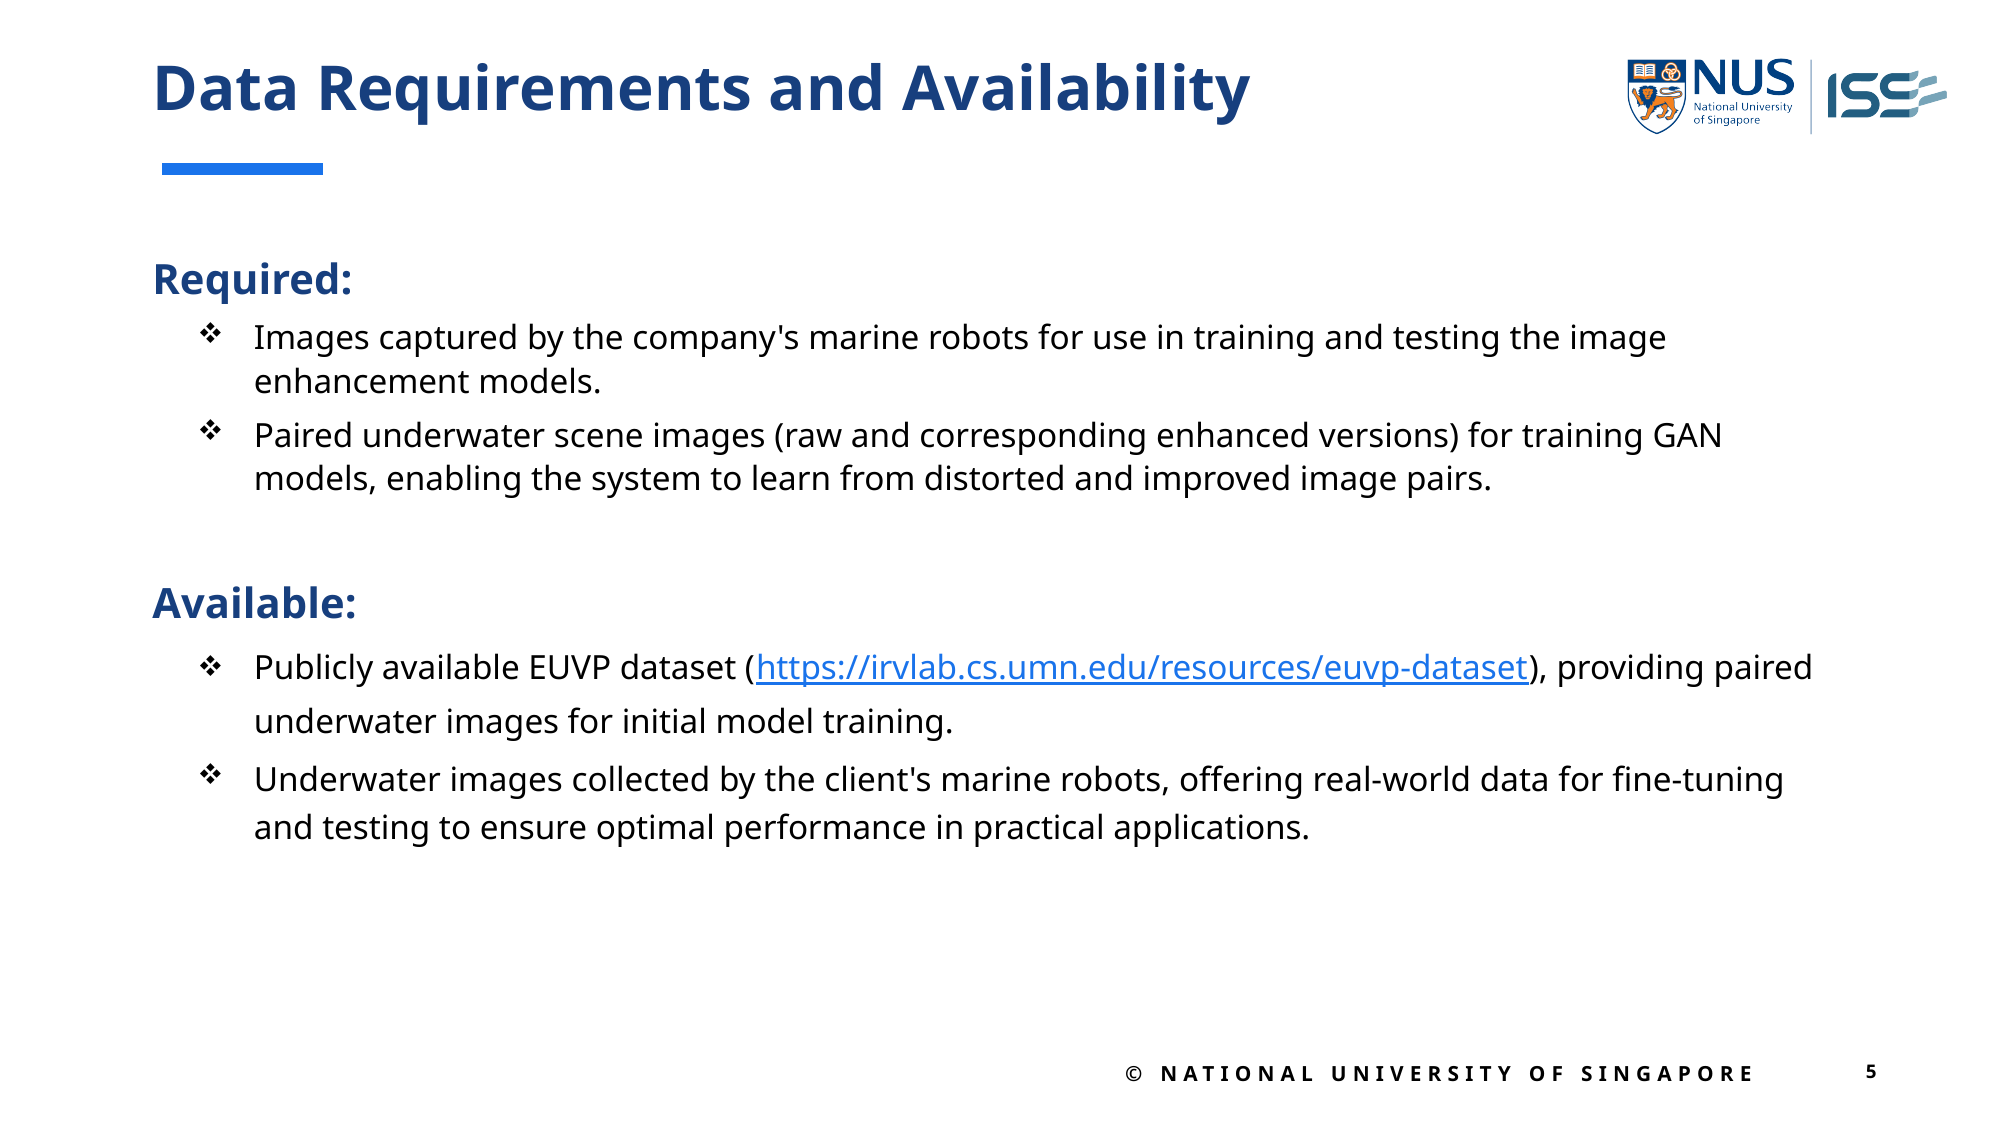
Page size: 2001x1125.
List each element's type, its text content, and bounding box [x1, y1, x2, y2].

picture [1574, 18, 2000, 175]
slide_number 5 [1772, 1042, 1892, 1103]
list Required: Images captured by the company's marine robots for use in training and testing the image enhancement models. Paired underwater scene images (raw and corresponding enhanced versions) for training GAN models, enabling the system to learn from distorted and improved image pairs. Available: Publicly available EUVP dataset (https://irvlab.cs.umn.edu/resources/euvp-dataset), providing paired underwater images for initial model training. Underwater images collected by the client's marine robots, offering real-world data for fine-tuning and testing to ensure optimal performance in practical applications. [137, 240, 1863, 885]
footer © National University of Singapore [1110, 1042, 1772, 1103]
title Data Requirements and Availability [137, 41, 1582, 131]
